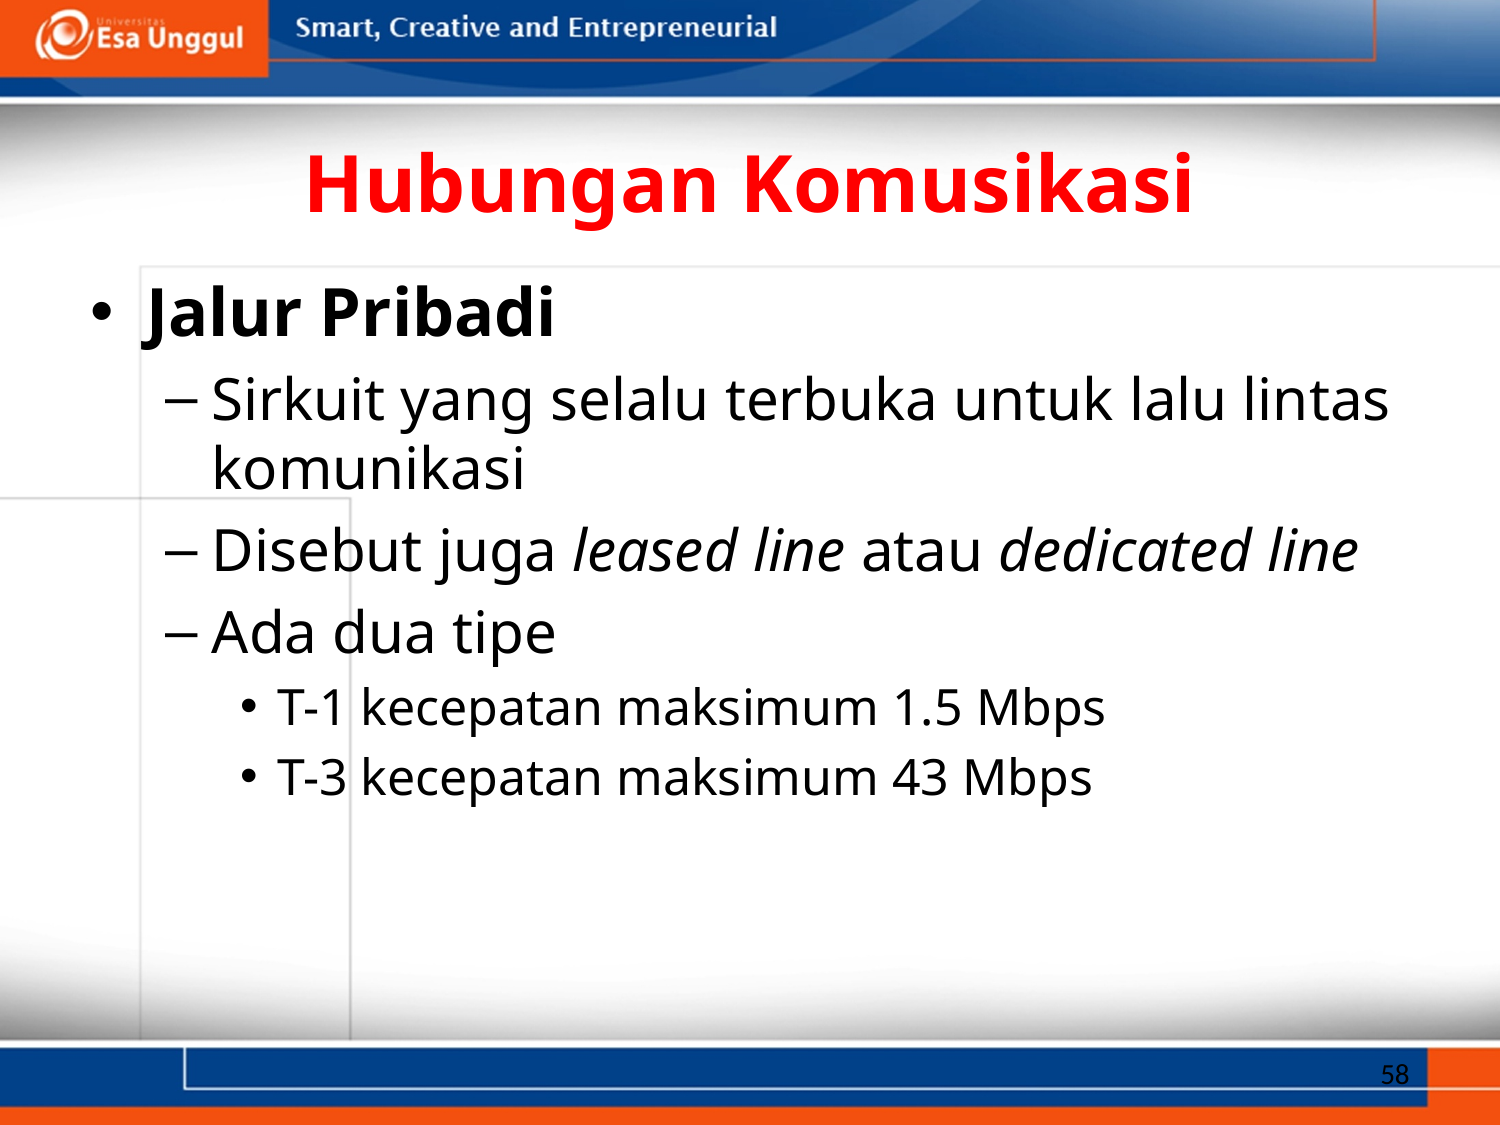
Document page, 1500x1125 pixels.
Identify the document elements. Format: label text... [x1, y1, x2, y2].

slide_number 58 [1074, 1042, 1425, 1103]
list Jalur Pribadi Sirkuit yang selalu terbuka untuk lalu lintas komunikasi Disebut juga leased line atau dedicated line Ada dua tipe T-1 kecepatan maksimum 1.5 Mbps T-3 kecepatan maksimum 43 Mbps [75, 262, 1425, 1005]
title Hubungan Komusikasi [75, 87, 1425, 262]
picture [0, 0, 1500, 1125]
